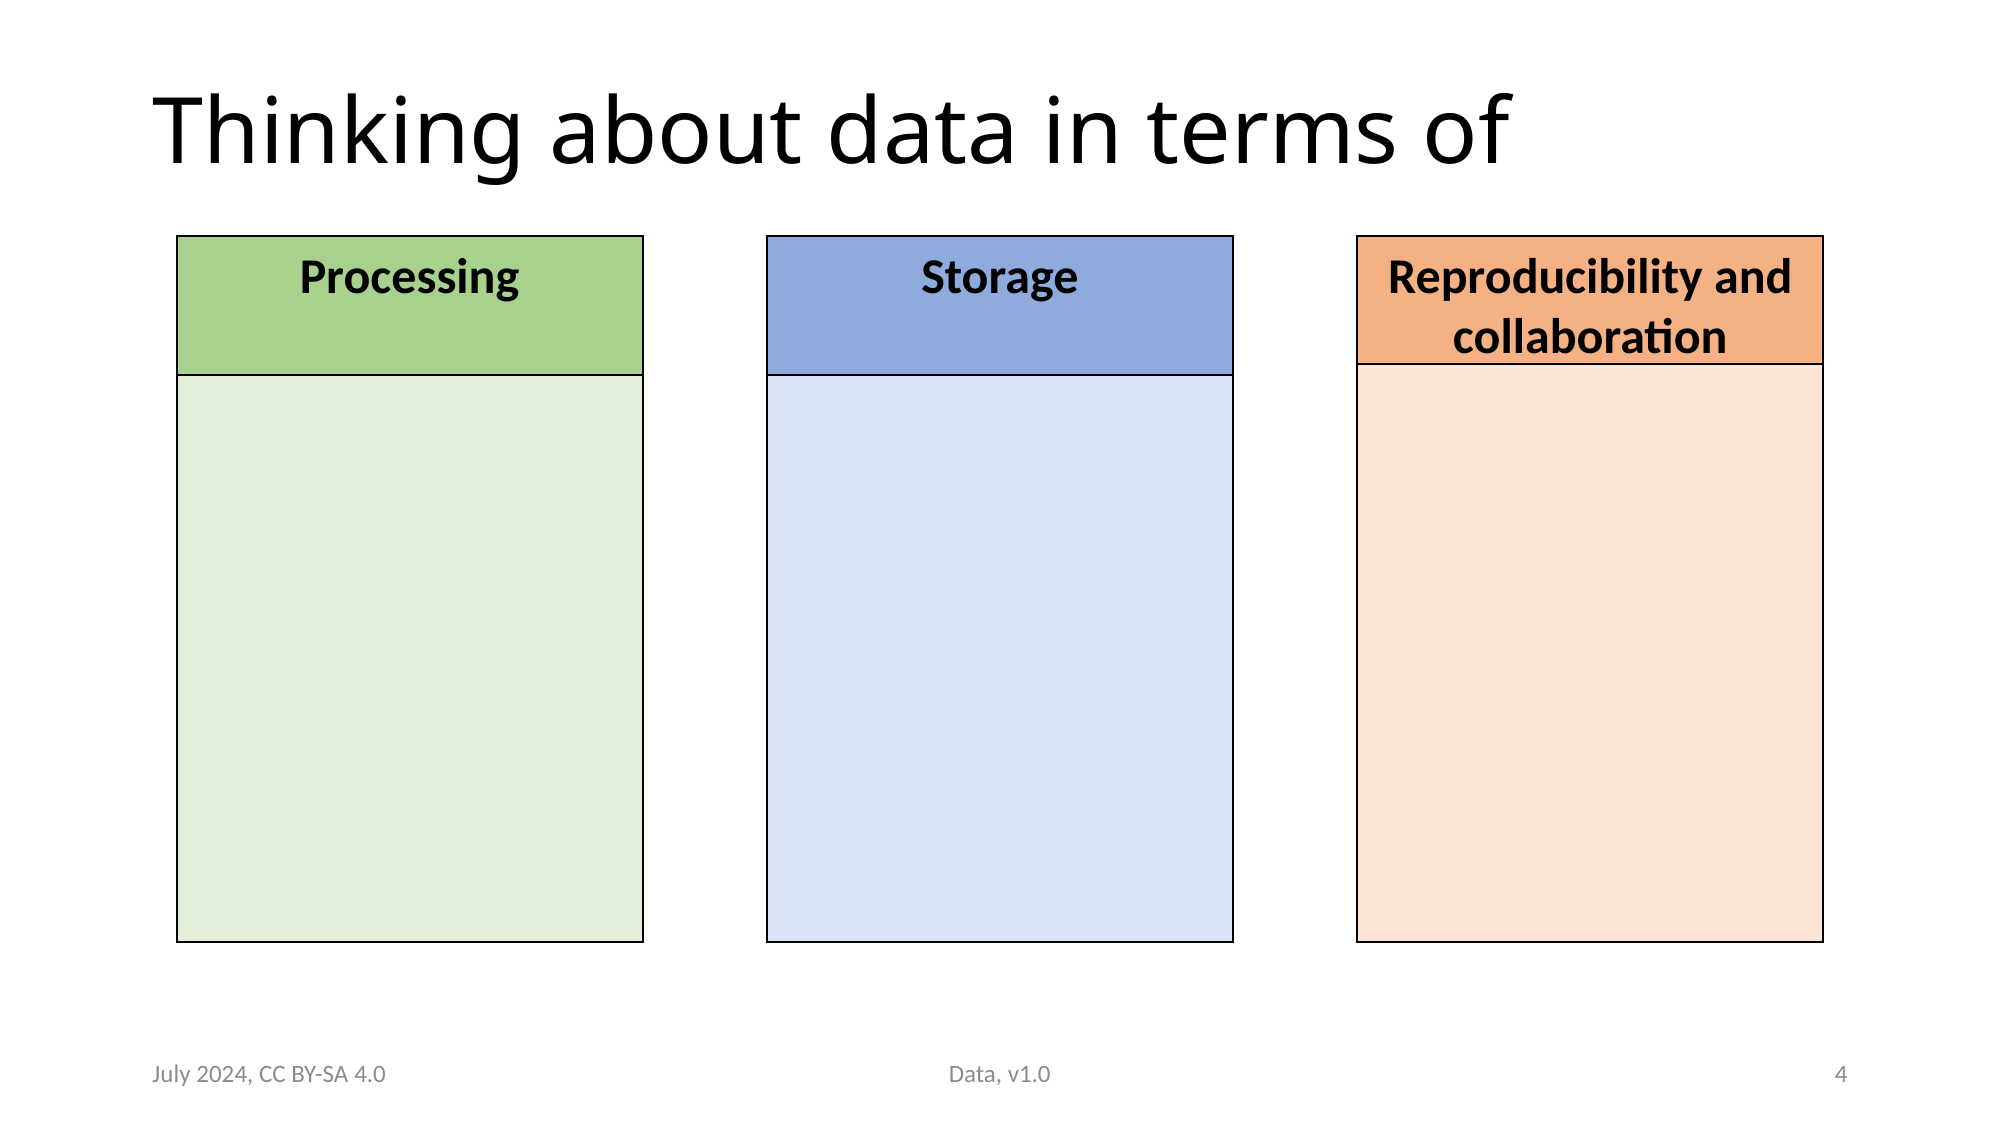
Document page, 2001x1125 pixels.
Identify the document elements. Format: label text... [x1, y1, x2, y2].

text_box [176, 236, 643, 943]
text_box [767, 236, 1233, 943]
slide_number 4 [1412, 1042, 1863, 1103]
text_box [1357, 236, 1824, 943]
footer Data, v1.0 [662, 1042, 1338, 1103]
title Thinking about data in terms of [137, 59, 1863, 209]
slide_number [137, 1042, 588, 1103]
